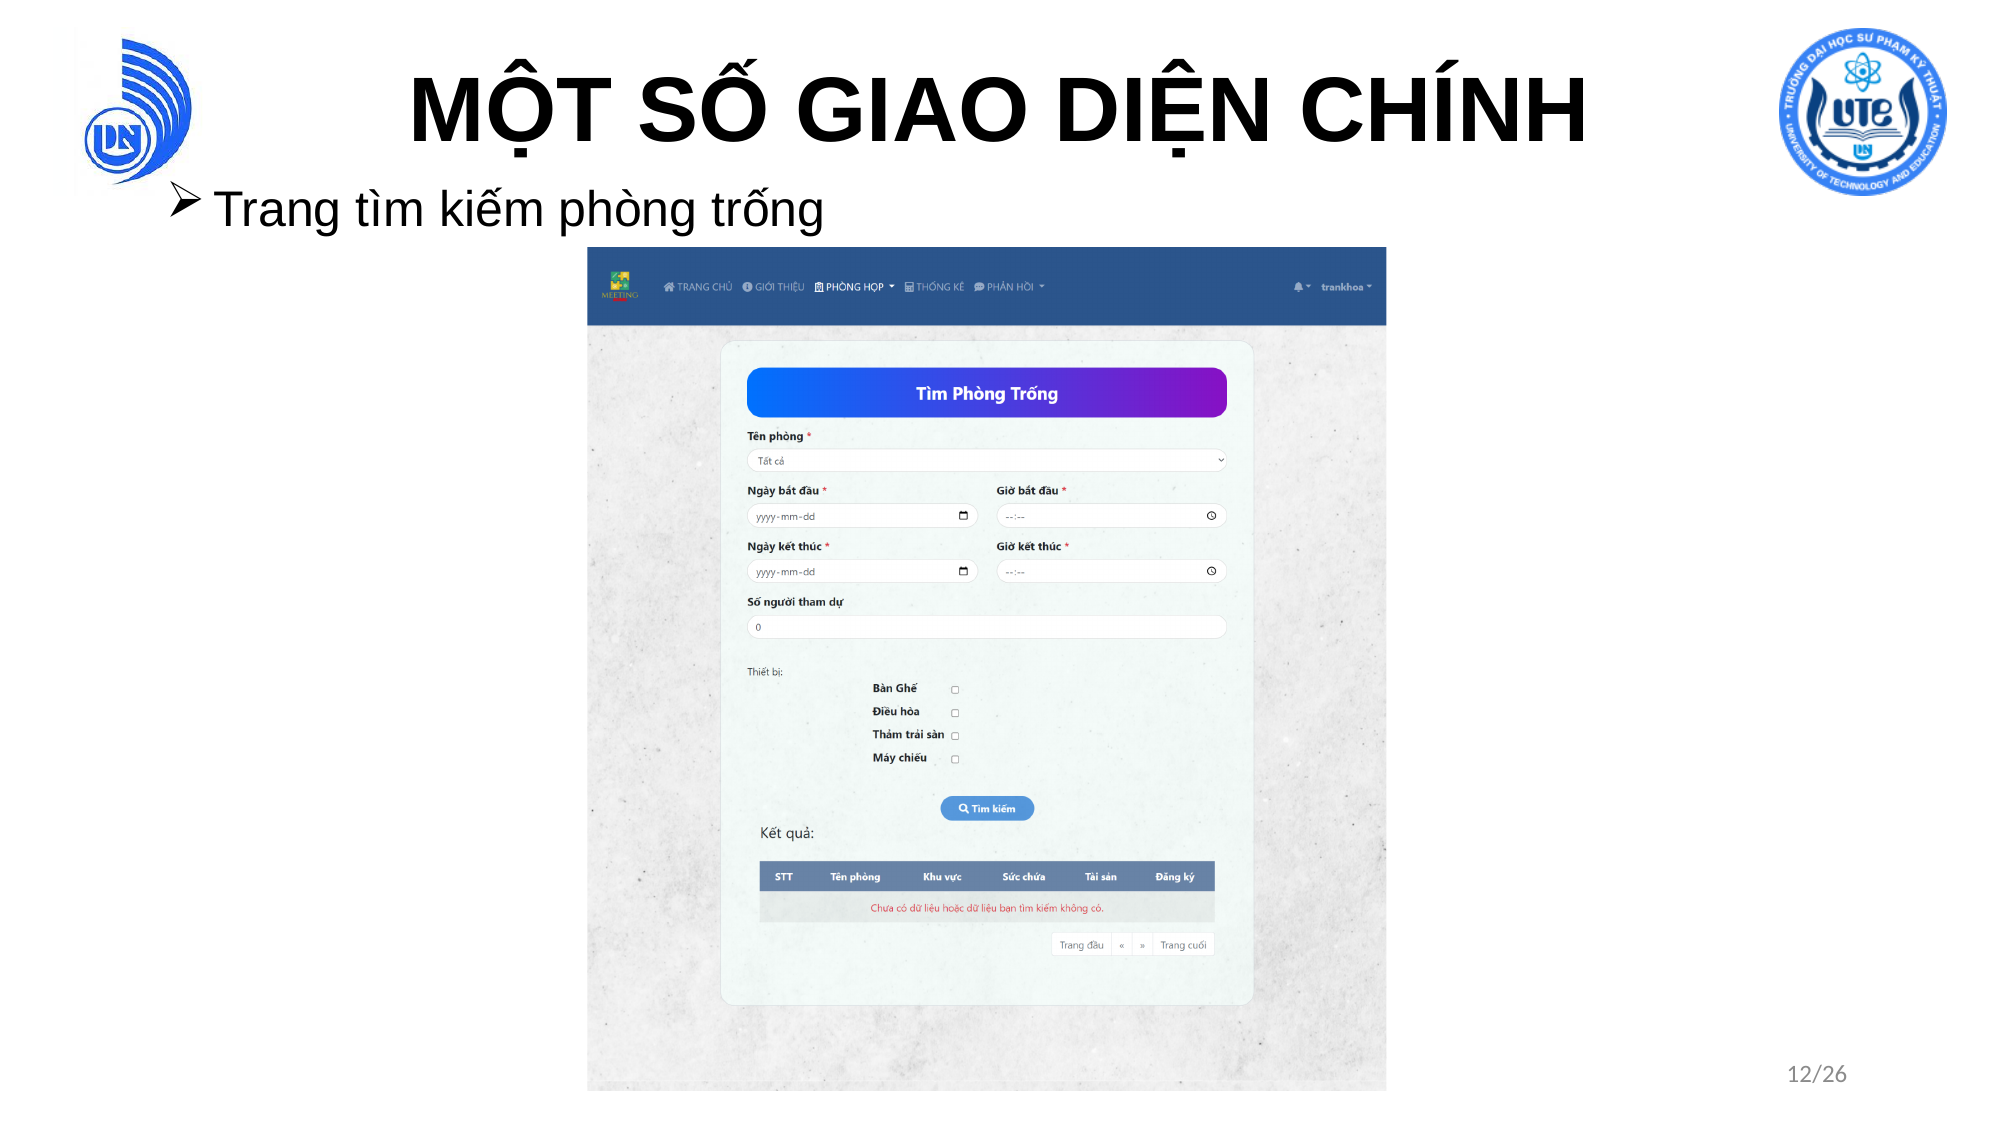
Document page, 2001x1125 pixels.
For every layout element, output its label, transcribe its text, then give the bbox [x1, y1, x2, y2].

list Trang tìm kiếm phòng trống [151, 221, 1178, 263]
picture [1863, 28, 1947, 196]
title MỘT SỐ GIAO DIỆN CHÍNH [137, 2, 1863, 221]
picture [587, 247, 1387, 1091]
slide_number 12/26 [1412, 1042, 1863, 1103]
